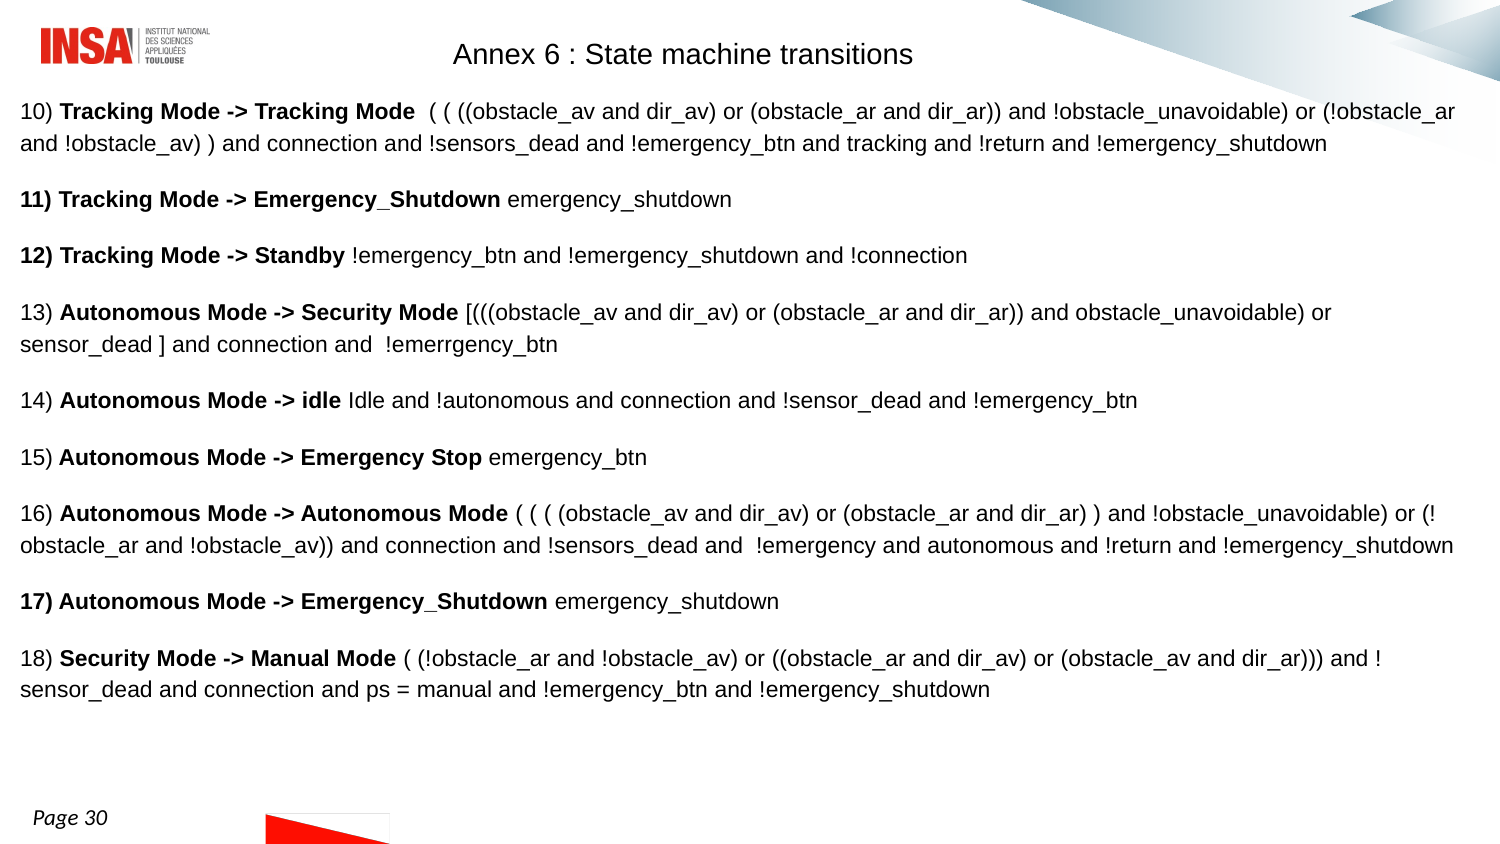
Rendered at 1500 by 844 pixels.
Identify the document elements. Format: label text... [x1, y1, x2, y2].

text_box Annex 6 : State machine transitions [426, 19, 958, 77]
text_box 10) Tracking Mode -> Tracking Mode ( ( ((obstacle_av and dir_av) or (obstacle_ar and dir_ar)) and !obstacle_unavoidable) or (!obstacle_ar and !obstacle_av) ) and connection and !sensors_dead and !emergency_btn and tracking and !return and !emergency_shutdown 11) Tracking Mode -> Emergency_Shutdown emergency_shutdown 12) Tracking Mode -> Standby !emergency_btn and !emergency_shutdown and !connection 13) Autonomous Mode -> Security Mode [(((obstacle_av and dir_av) or (obstacle_ar and dir_ar)) and obstacle_unavoidable) or sensor_dead ] and connection and !emerrgency_btn 14) Autonomous Mode -> idle Idle and !autonomous and connection and !sensor_dead and !emergency_btn 15) Autonomous Mode -> Emergency Stop emergency_btn 16) Autonomous Mode -> Autonomous Mode ( ( ( (obstacle_av and dir_av) or (obstacle_ar and dir_ar) ) and !obstacle_unavoidable) or (!obstacle_ar and !obstacle_av)) and connection and !sensors_dead and !emergency and autonomous and !return and !emergency_shutdown 17) Autonomous Mode -> Emergency_Shutdown emergency_shutdown 18) Security Mode -> Manual Mode ( (!obstacle_ar and !obstacle_av) or ((obstacle_ar and dir_av) or (obstacle_av and dir_ar))) and !sensor_dead and connection and ps = manual and !emergency_btn and !emergency_shutdown [4, 77, 1495, 718]
picture [265, 813, 390, 844]
picture [41, 27, 210, 64]
